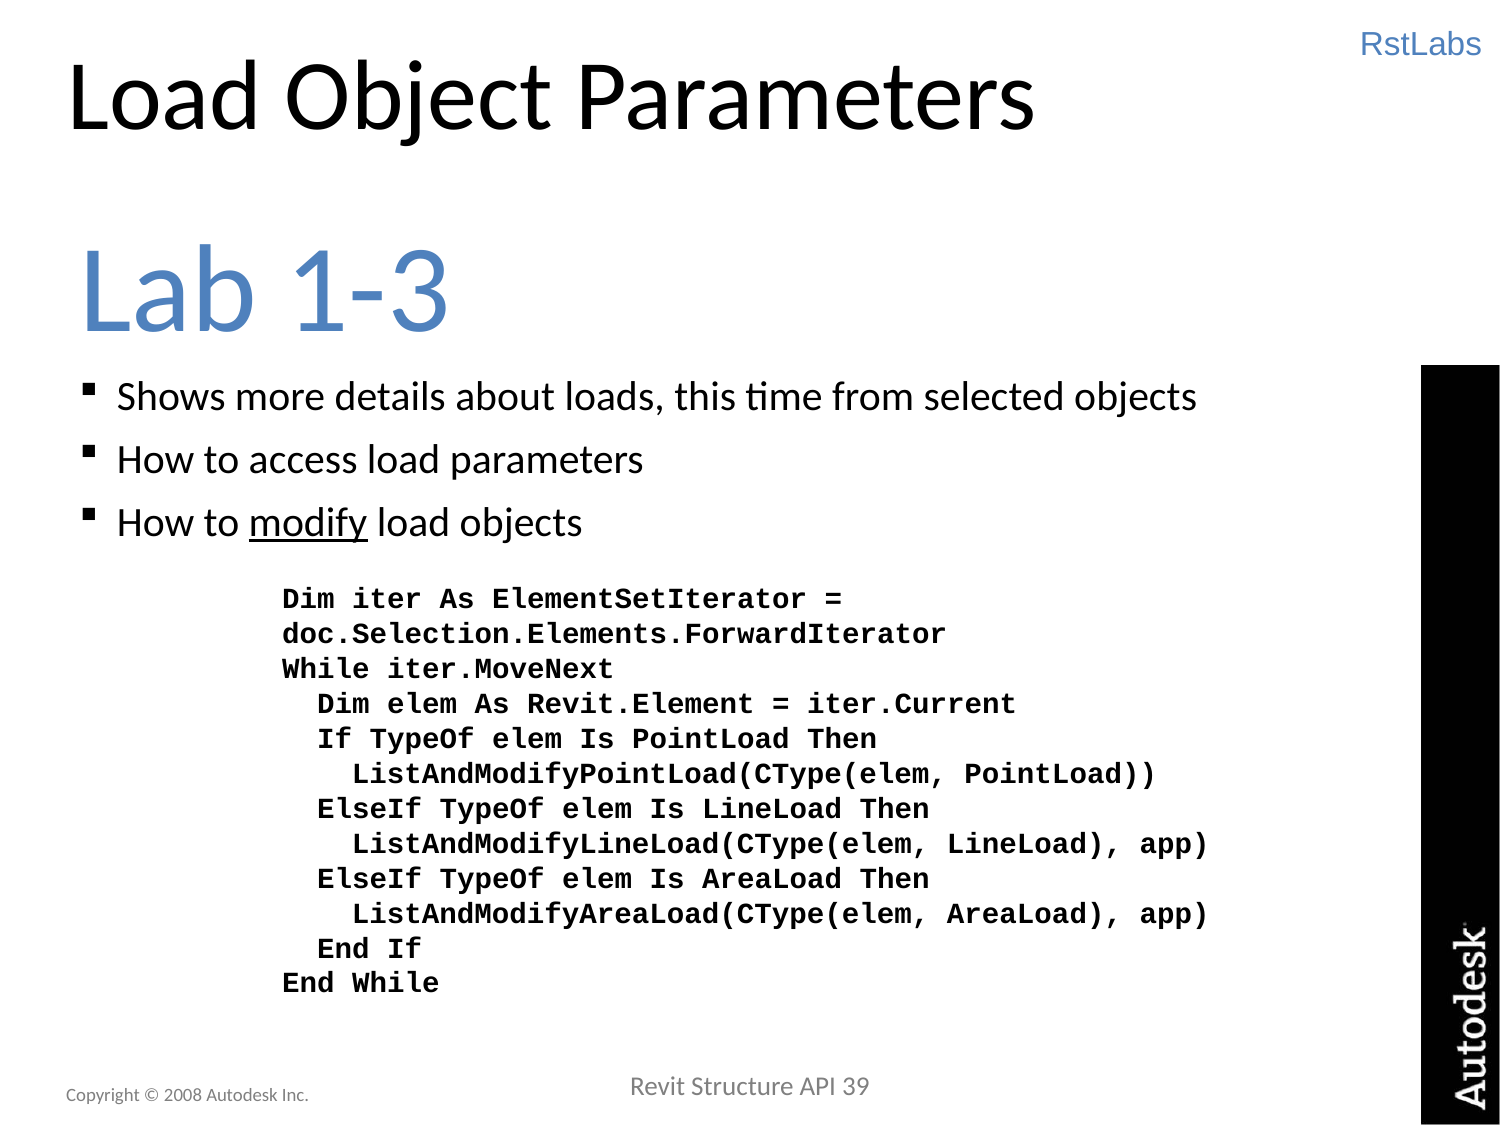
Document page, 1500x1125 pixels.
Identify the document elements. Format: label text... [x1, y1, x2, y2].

text_box RstLabs [1151, 22, 1483, 63]
title Load Object Parameters [52, 22, 1353, 210]
list Lab 1-3 Shows more details about loads, this time from selected objects How to access load parameters How to modify load objects Dim iter As ElementSetIterator = doc.Selection.Elements.ForwardIterator While iter.MoveNext Dim elem As Revit.Element = iter.Current If TypeOf elem Is PointLoad Then ListAndModifyPointLoad(CType(elem, PointLoad)) ElseIf TypeOf elem Is LineLoad Then ListAndModifyLineLoad(CType(elem, LineLoad), app) ElseIf TypeOf elem Is AreaLoad Then ListAndModifyAreaLoad(CType(elem, AreaLoad), app) End If End While [45, 199, 1323, 1002]
picture [1420, 365, 1500, 1125]
